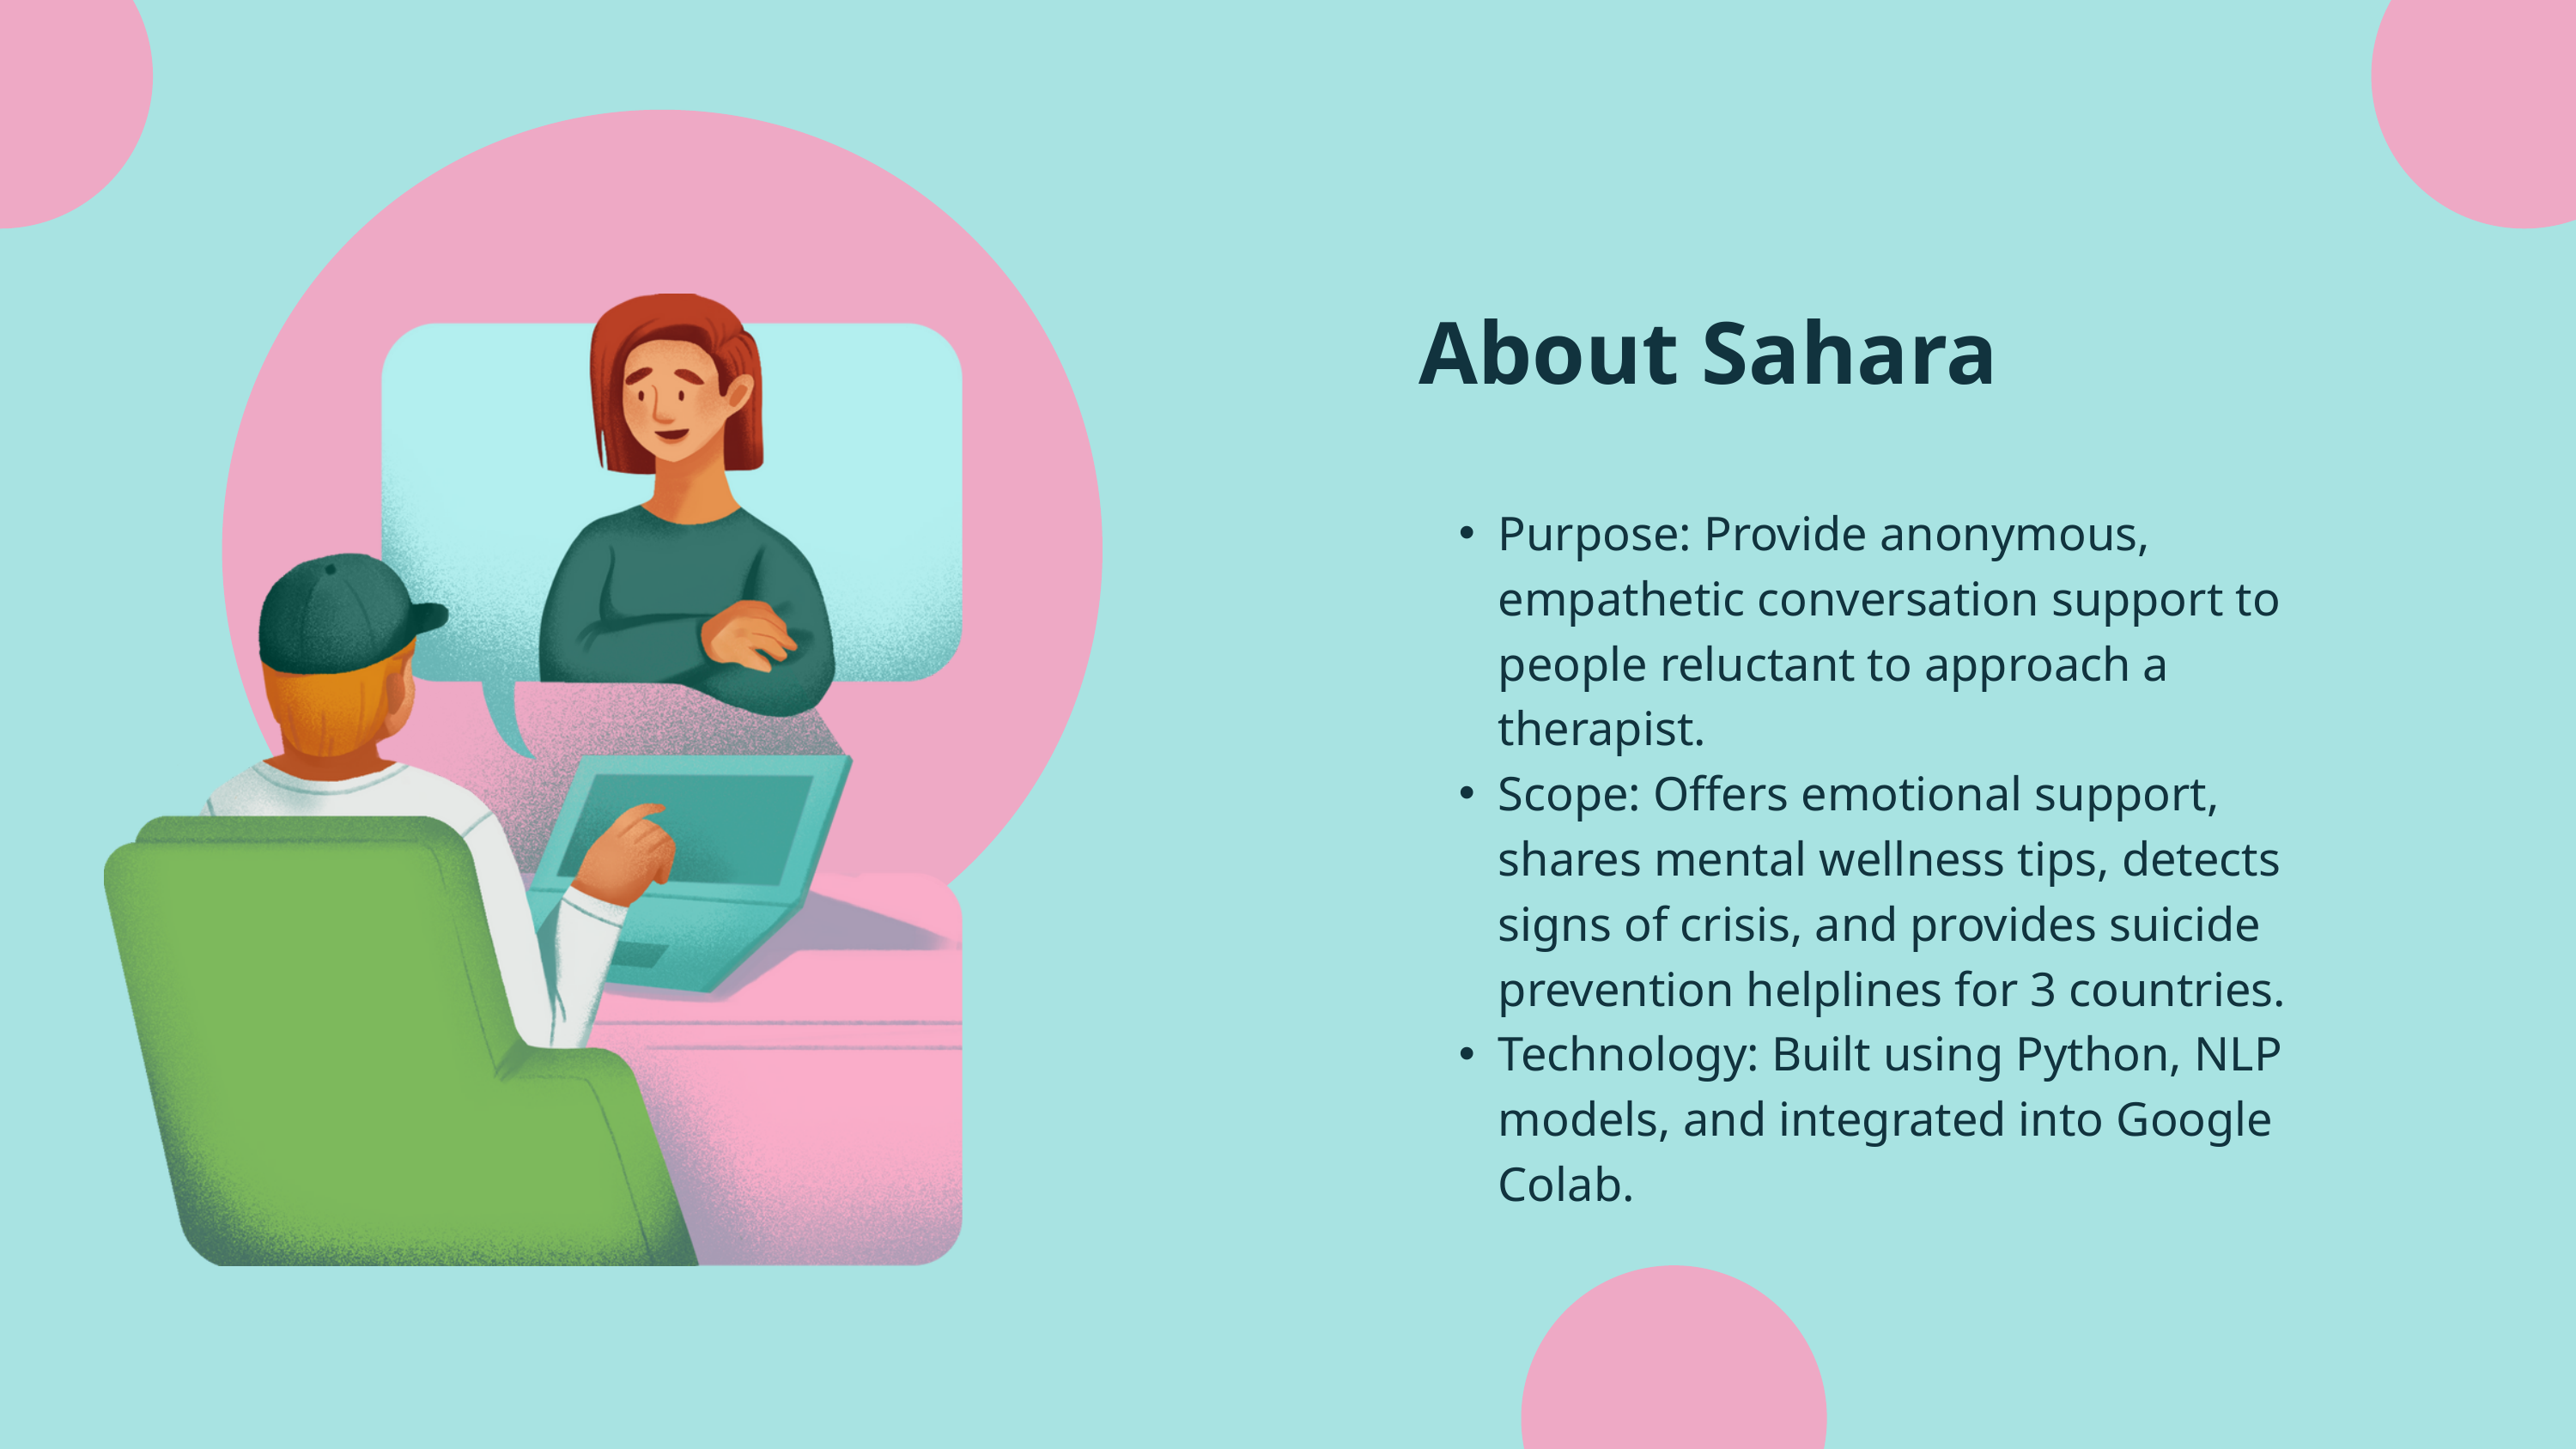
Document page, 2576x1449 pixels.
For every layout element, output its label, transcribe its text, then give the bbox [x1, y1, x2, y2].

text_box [0, 0, 154, 229]
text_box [222, 109, 1103, 991]
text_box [1521, 1264, 1827, 1449]
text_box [2371, 0, 2576, 229]
text_box About Sahara [1419, 281, 2372, 402]
text_box Purpose: Provide anonymous, empathetic conversation support to people reluctant to approach a therapist. Scope: Offers emotional support, shares mental wellness tips, detects signs of crisis, and provides suicide prevention helplines for 3 countries. Technology: Built using Python, NLP models, and integrated into Google Colab. [1419, 429, 2333, 1276]
text_box [104, 294, 963, 1266]
